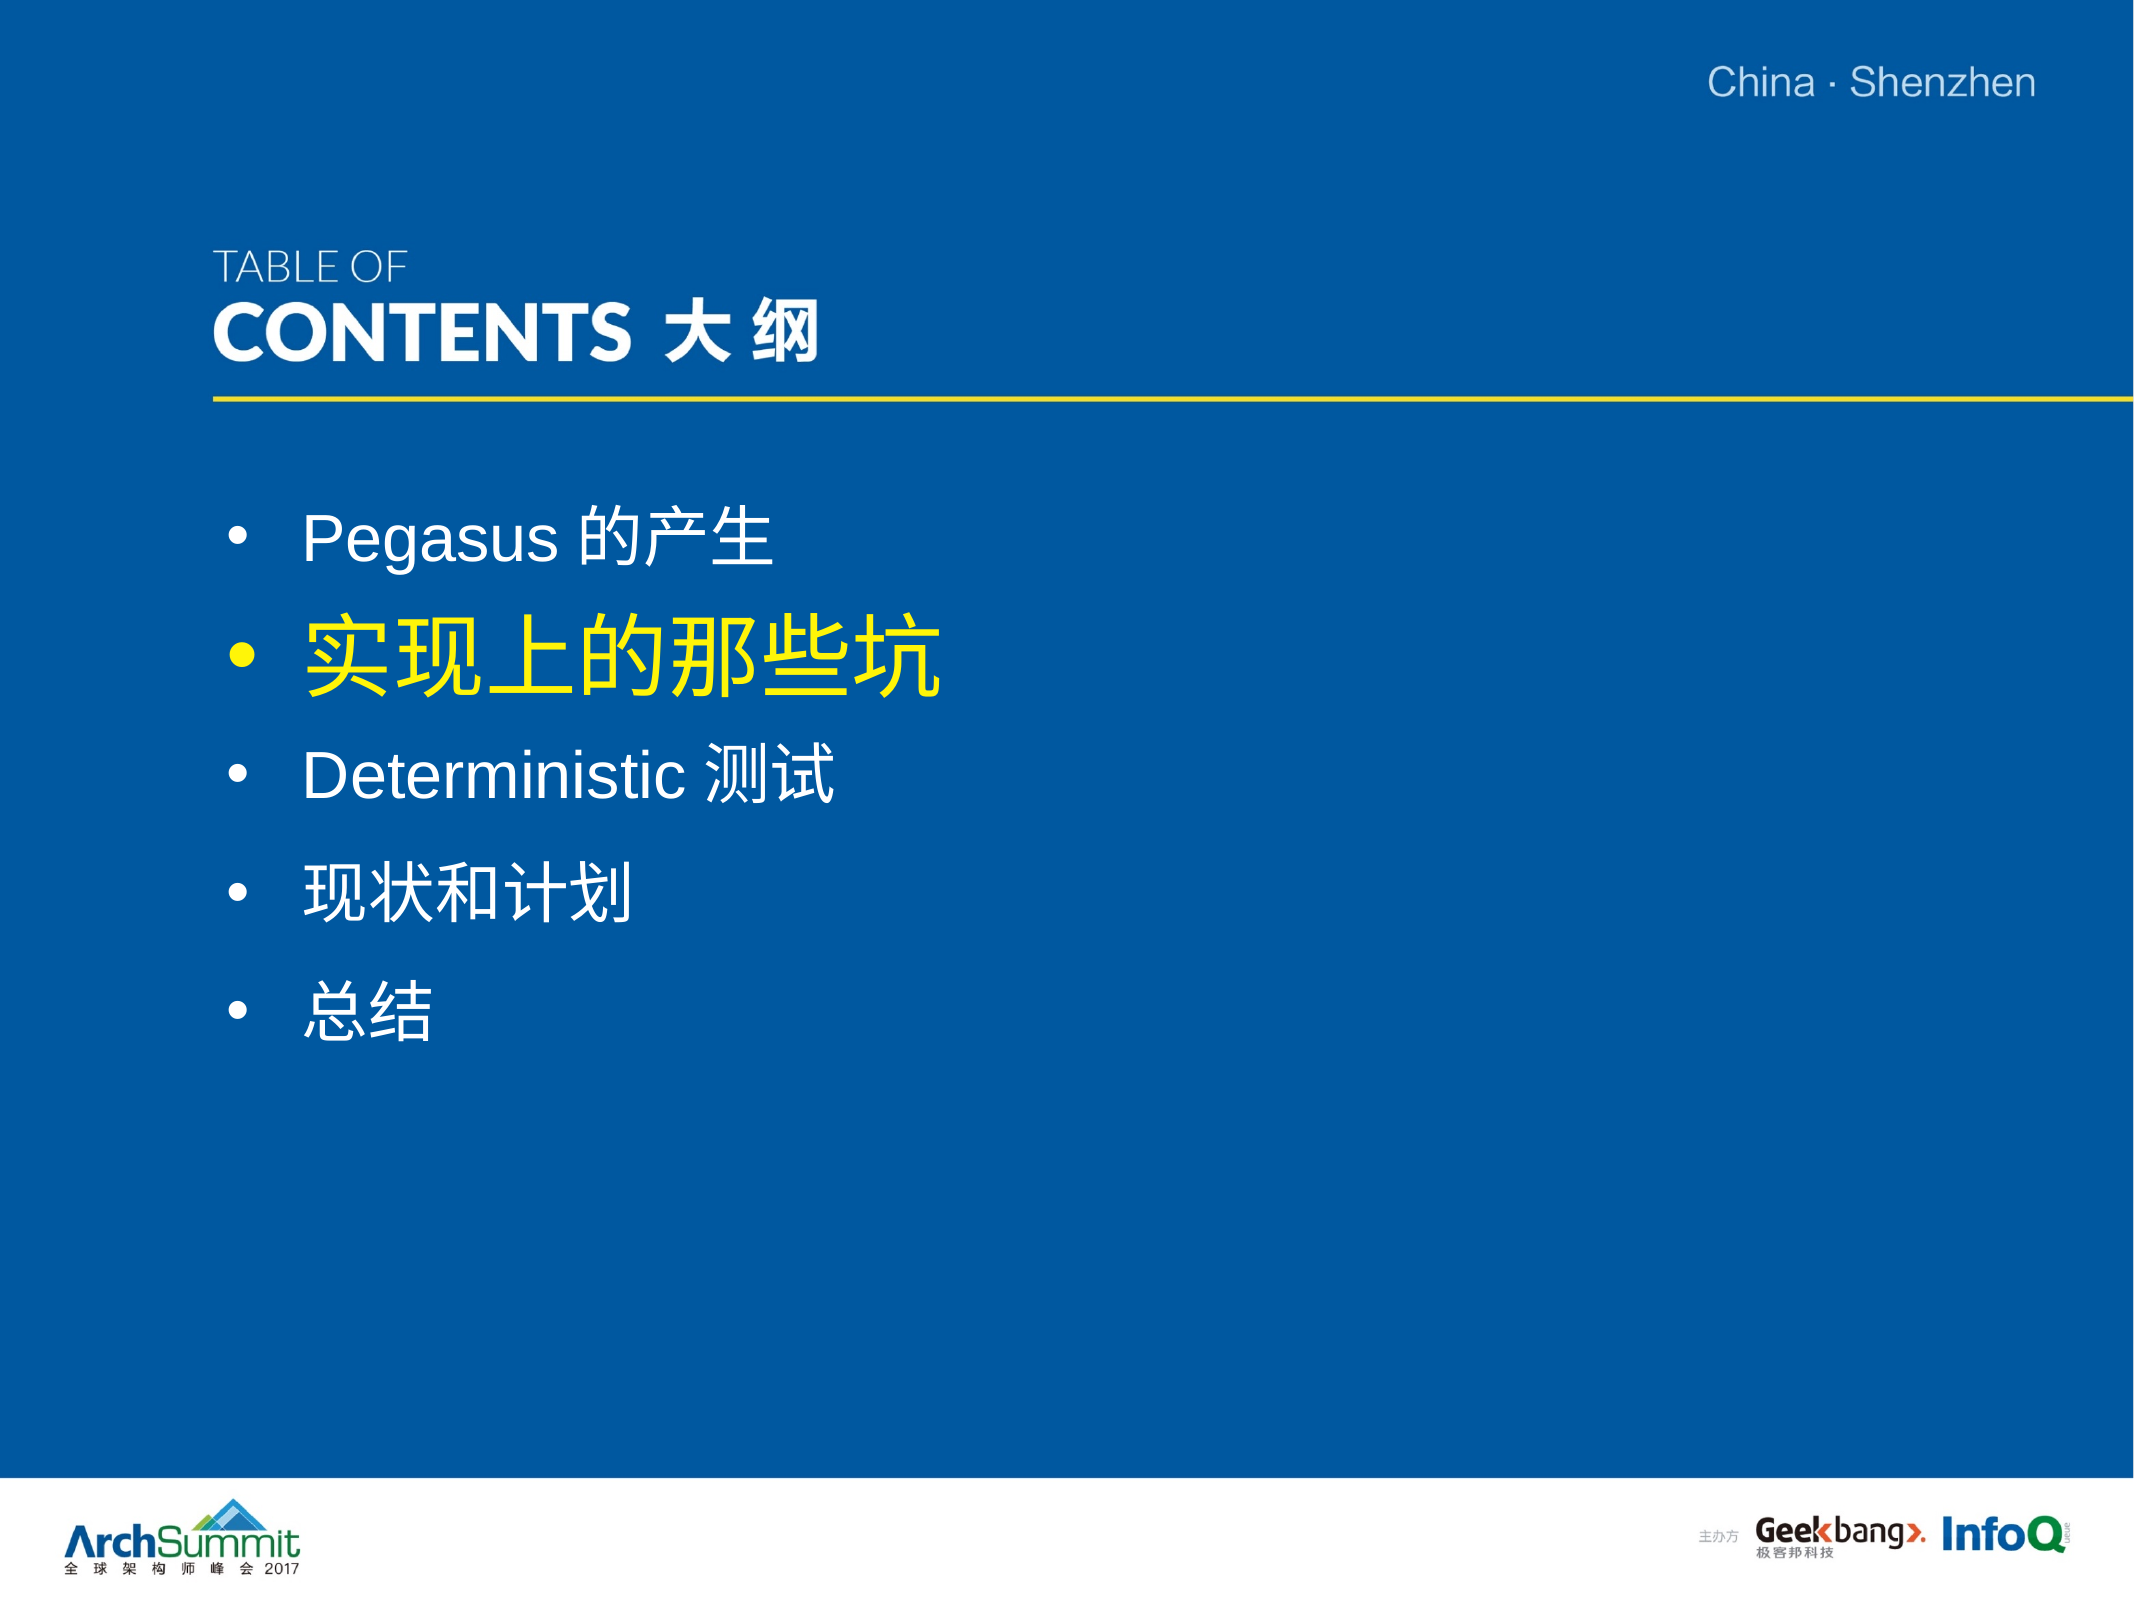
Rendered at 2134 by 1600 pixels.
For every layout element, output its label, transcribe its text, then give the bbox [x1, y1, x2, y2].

list 现状和计划 [210, 831, 1953, 950]
list Deterministic测试 [210, 712, 1953, 831]
list 总结 [210, 950, 1953, 1070]
picture [0, 0, 2134, 1600]
list Pegasus的产生 [209, 474, 1953, 595]
list 实现上的那些坑 [210, 593, 1953, 712]
